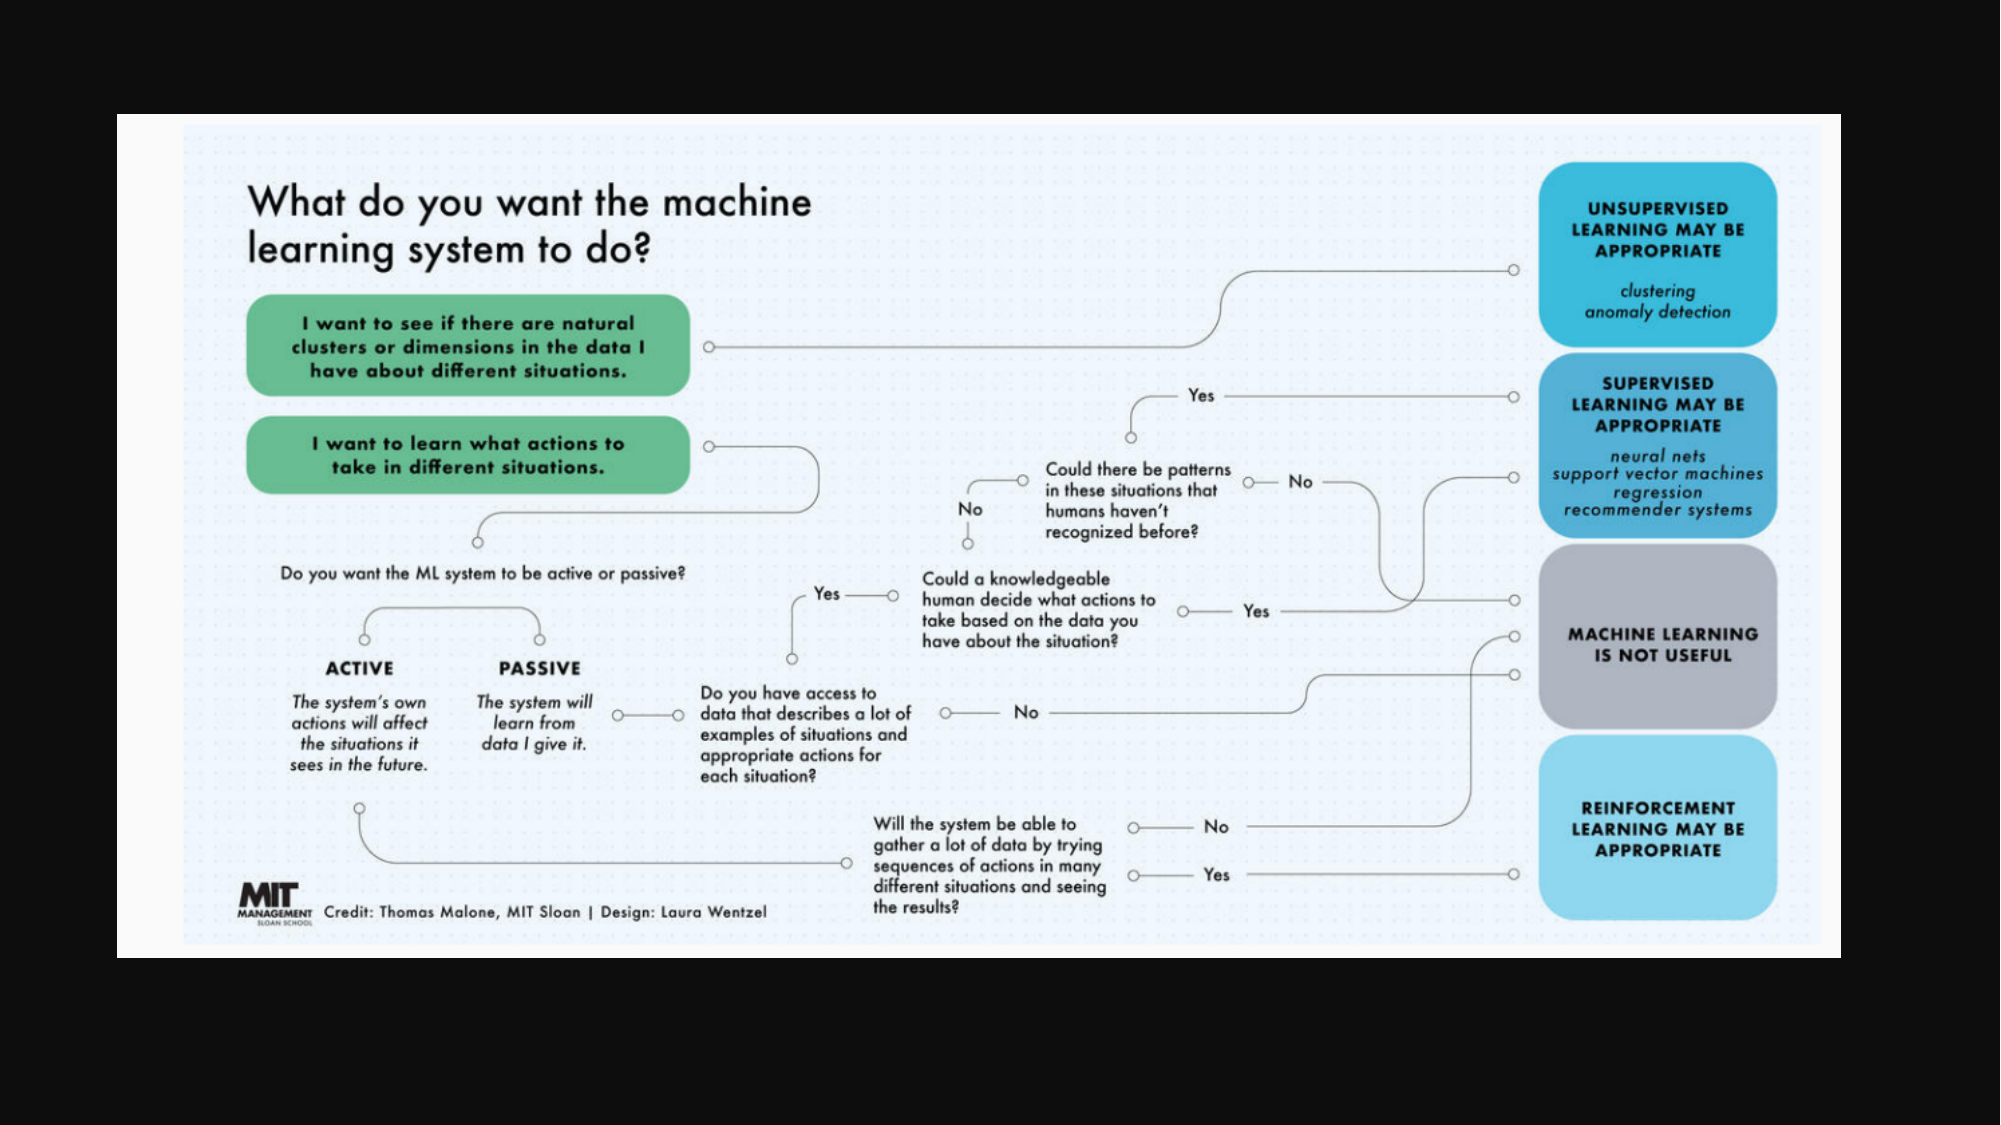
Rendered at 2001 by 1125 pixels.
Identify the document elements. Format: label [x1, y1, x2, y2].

picture [117, 114, 1841, 958]
